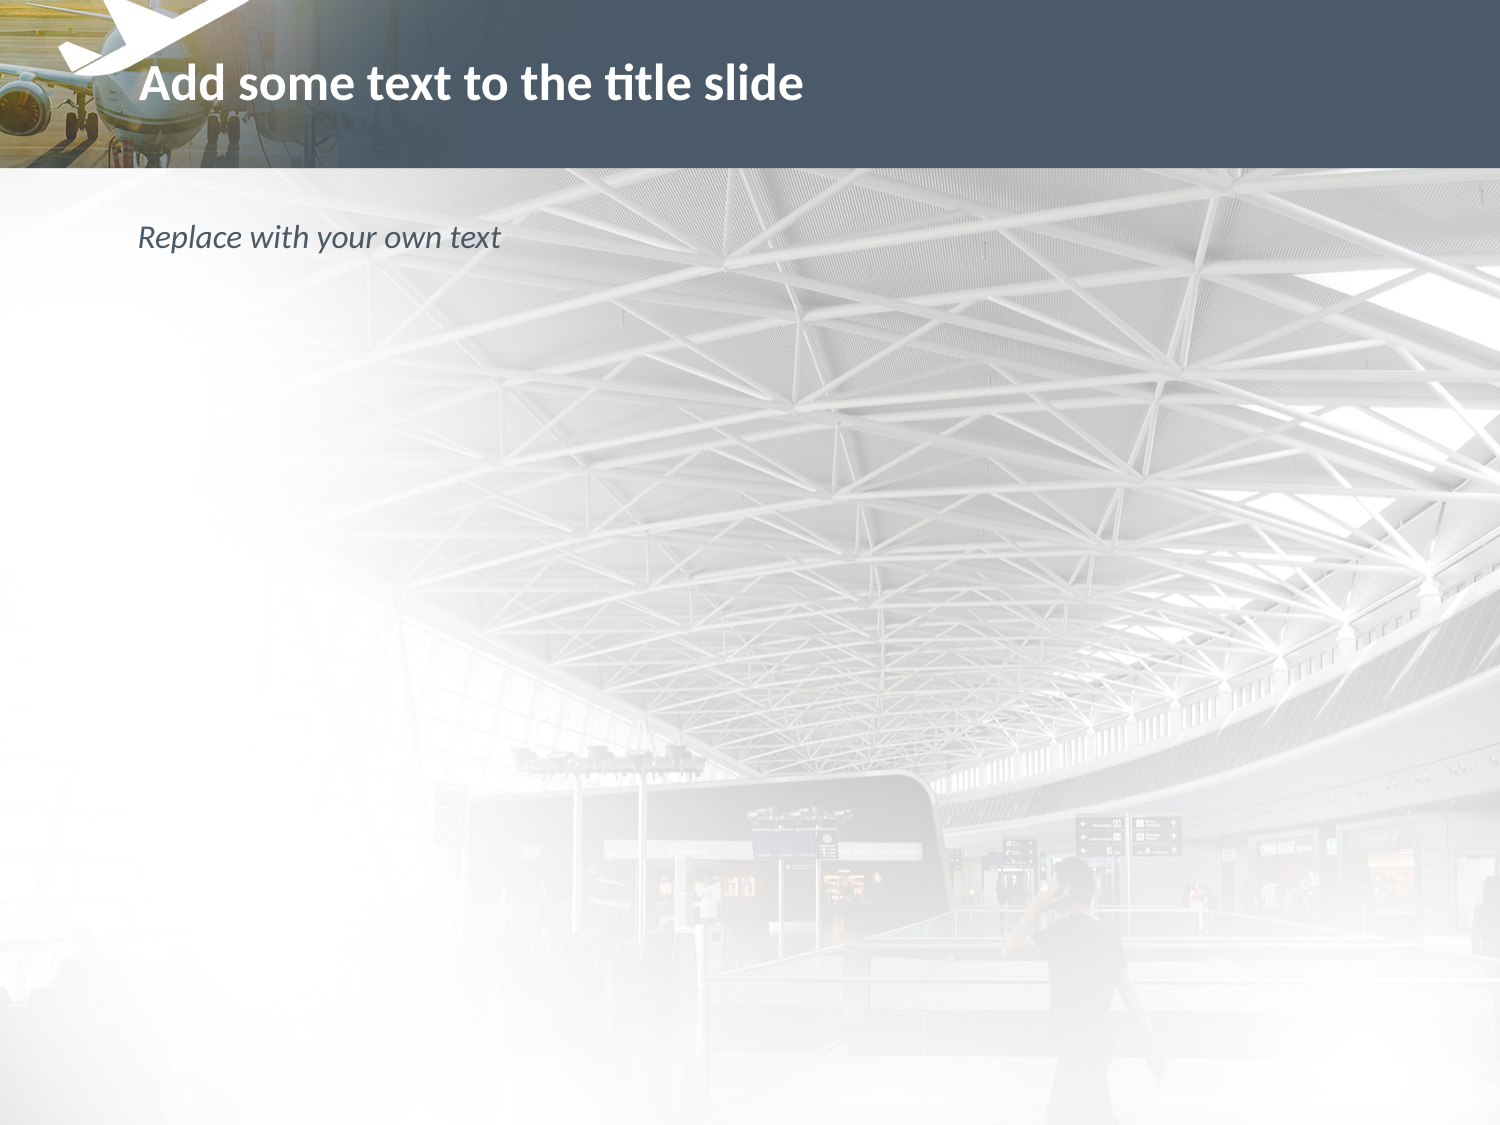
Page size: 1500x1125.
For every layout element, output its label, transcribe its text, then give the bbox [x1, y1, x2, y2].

picture [0, 0, 1500, 1125]
list Replace with your own text [122, 208, 1378, 1047]
title Add some text to the title slide [123, 14, 1376, 145]
